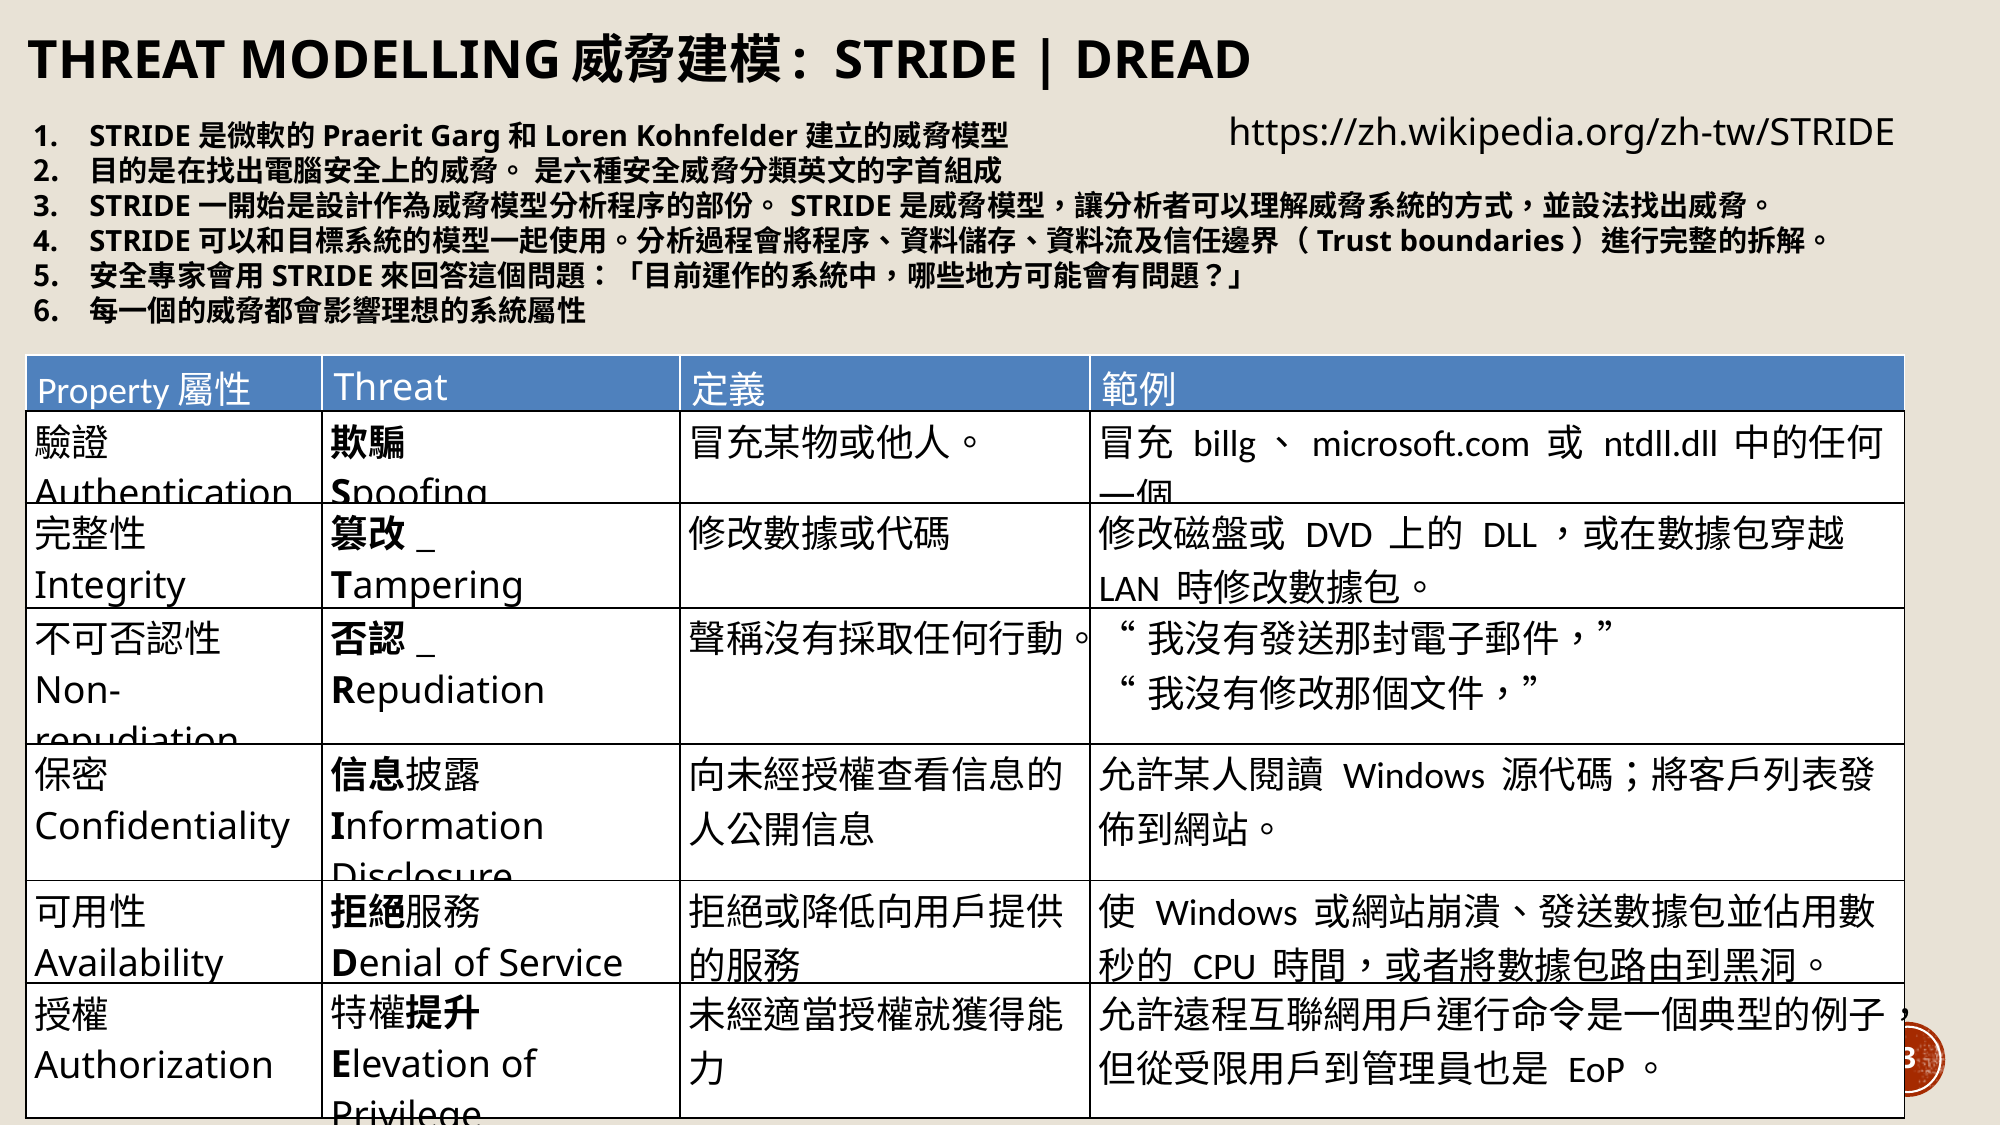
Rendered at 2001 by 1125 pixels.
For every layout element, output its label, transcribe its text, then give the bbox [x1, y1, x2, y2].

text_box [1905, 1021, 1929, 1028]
table_cell 允許某人閱讀 Windows 源代碼；將客戶列表發佈到網站。 [1091, 745, 1904, 880]
table_header 定義 [681, 356, 1089, 410]
slide_number 3 [1905, 1028, 1961, 1089]
table_header Property屬性 [27, 356, 321, 410]
table_cell 修改數據或代碼 [681, 504, 1089, 607]
table_cell 使 Windows 或網站崩潰、發送數據包並佔用數秒的 CPU 時間，或者將數據包路由到黑洞。 [1091, 881, 1904, 982]
table_header 範例 [1091, 356, 1904, 410]
table_cell 授權 Authorization [27, 984, 321, 1117]
table_cell 聲稱沒有採取任何行動。 [681, 609, 1089, 743]
table_cell 完整性 Integrity [27, 504, 321, 607]
table_cell 欺騙 Spoofing [323, 412, 679, 502]
table_cell 冒充 billg、microsoft.com 或 ntdll.dll 中的任何一個 [1091, 412, 1904, 502]
table_cell 信息披露 Information Disclosure [323, 745, 679, 880]
table_cell 冒充某物或他人。 [681, 412, 1089, 502]
title Threat Modelling威脅建模: Stride | DREAD [12, 8, 1540, 114]
table_cell 否認_ Repudiation [323, 609, 679, 743]
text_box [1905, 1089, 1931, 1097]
table_cell “我沒有發送那封電子郵件，” “我沒有修改那個文件，” [1091, 609, 1904, 743]
table_cell 拒絕或降低向用戶提供的服務 [681, 881, 1089, 982]
table_cell 不可否認性 Non-repudiation [27, 609, 321, 743]
text_box STRIDE是微軟的Praerit Garg和Loren Kohnfelder建立的威脅模型 目的是在找出電腦安全上的威脅。 是六種安全威脅分類英文的字首組成 STRIDE一開始是設計作為威脅模型分析程序的部份。STRIDE是威脅模型，讓分析者可以理解威脅系統的方式，並設法找出威脅。 STRIDE可以和目標系統的模型一起使用。分析過程會將程序、資料儲存、資料流及信任邊界（Trust boundaries）進行完整的拆解。 安全專家會用STRIDE來回答這個問題：「目前運作的系統中，哪些地方可能會有問題？」 每一個的威脅都會影響理想的系統屬性 [18, 110, 1937, 335]
table_cell 驗證 Authentication [27, 412, 321, 502]
table_cell 保密 Confidentiality [27, 745, 321, 880]
table_cell 篡改_ Tampering [323, 504, 679, 607]
table_cell 特權提升 Elevation of Privilege [323, 984, 679, 1117]
table_header Threat [323, 356, 679, 410]
text_box https://zh.wikipedia.org/zh-tw/STRIDE [1213, 101, 1911, 161]
table_cell 修改磁盤或 DVD 上的 DLL，或在數據包穿越 LAN 時修改數據包。 [1091, 504, 1904, 607]
table_cell 可用性 Availability [27, 881, 321, 982]
table_cell 未經適當授權就獲得能力 [681, 984, 1089, 1117]
table_cell 允許遠程互聯網用戶運行命令是一個典型的例子，但從受限用戶到管理員也是 EoP。 [1091, 984, 1904, 1117]
table_cell 拒絕服務 Denial of Service [323, 881, 679, 982]
table_cell 向未經授權查看信息的人公開信息 [681, 745, 1089, 880]
